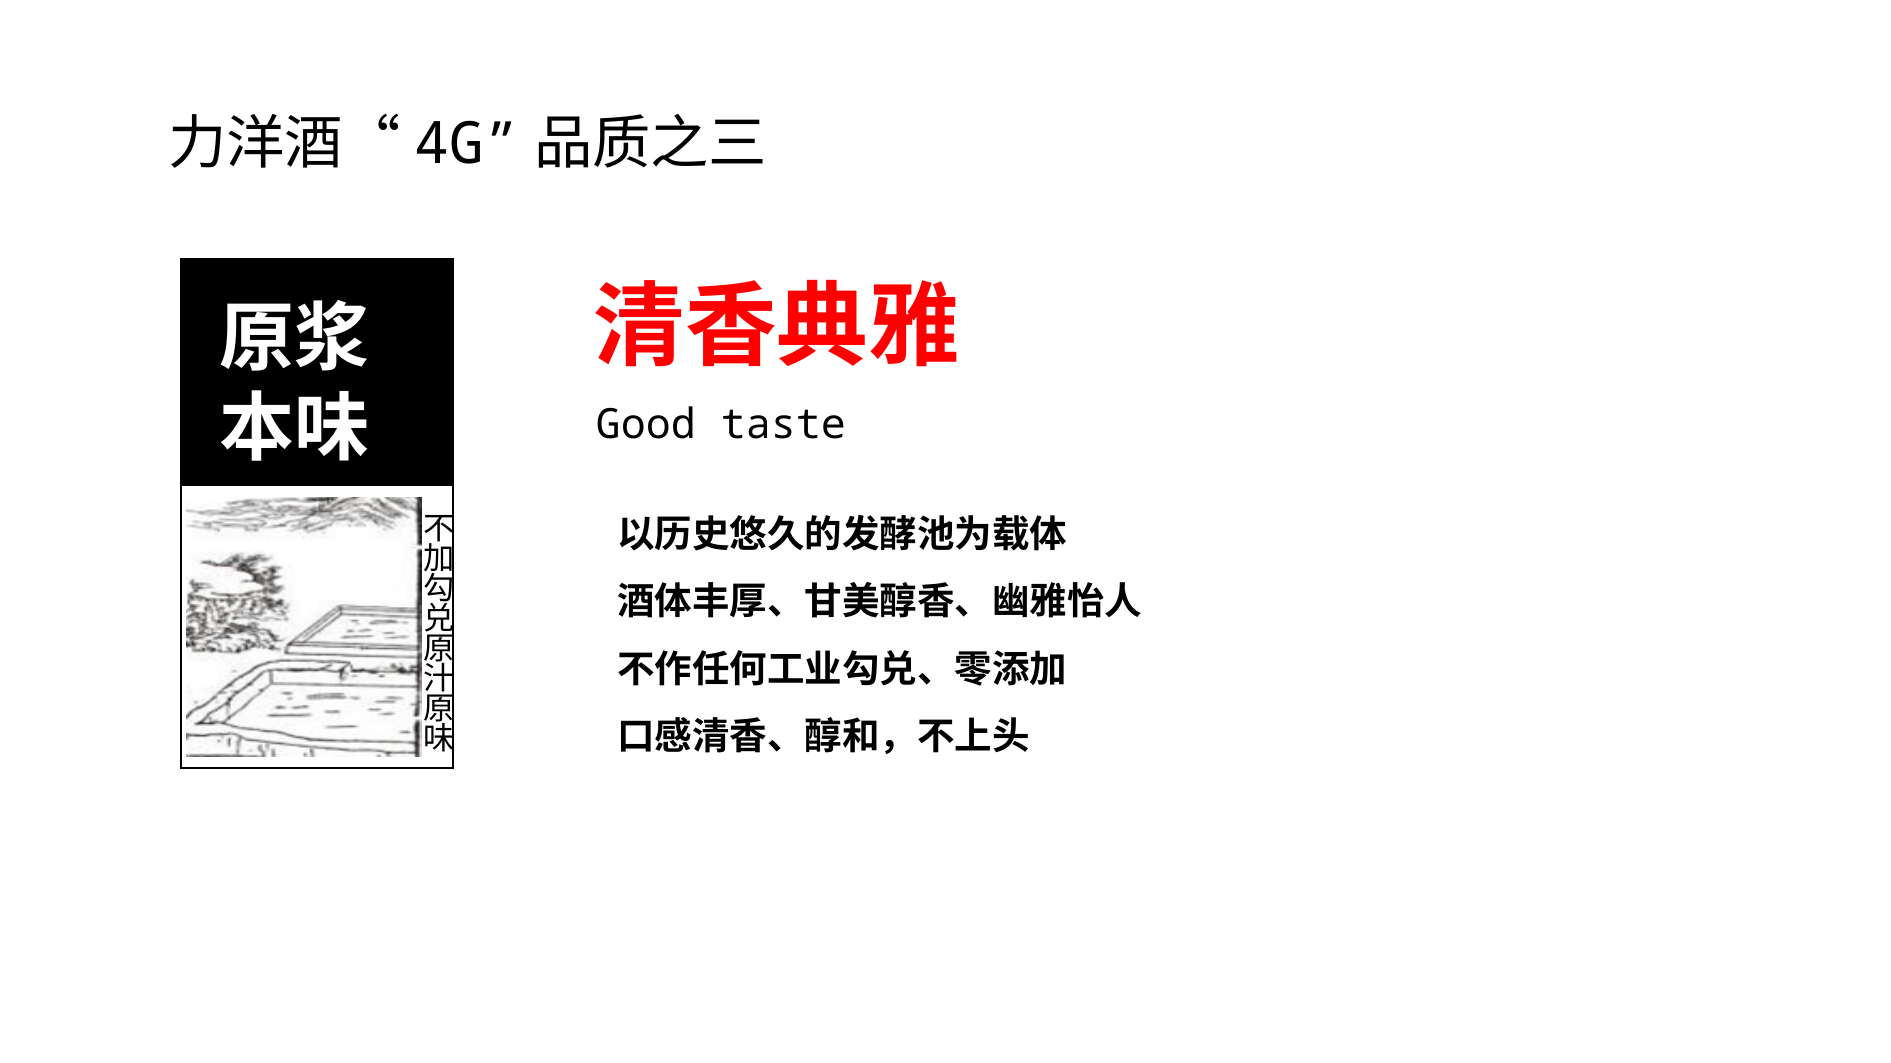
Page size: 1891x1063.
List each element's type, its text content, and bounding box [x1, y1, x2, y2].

text_box Good taste [581, 389, 886, 455]
picture [186, 497, 422, 757]
text_box 清香典雅 [578, 259, 1001, 385]
text_box [180, 258, 453, 485]
text_box 原浆本味 [204, 282, 429, 477]
text_box 力洋酒“4G”品质之三 [153, 98, 863, 183]
text_box [180, 485, 453, 768]
text_box 以历史悠久的发酵池为载体 酒体丰厚、甘美醇香、幽雅怡人 不作任何工业勾兑、零添加 口感清香、醇和，不上头 [602, 479, 1347, 765]
text_box 不加勾兑原汁原味 [424, 508, 470, 763]
